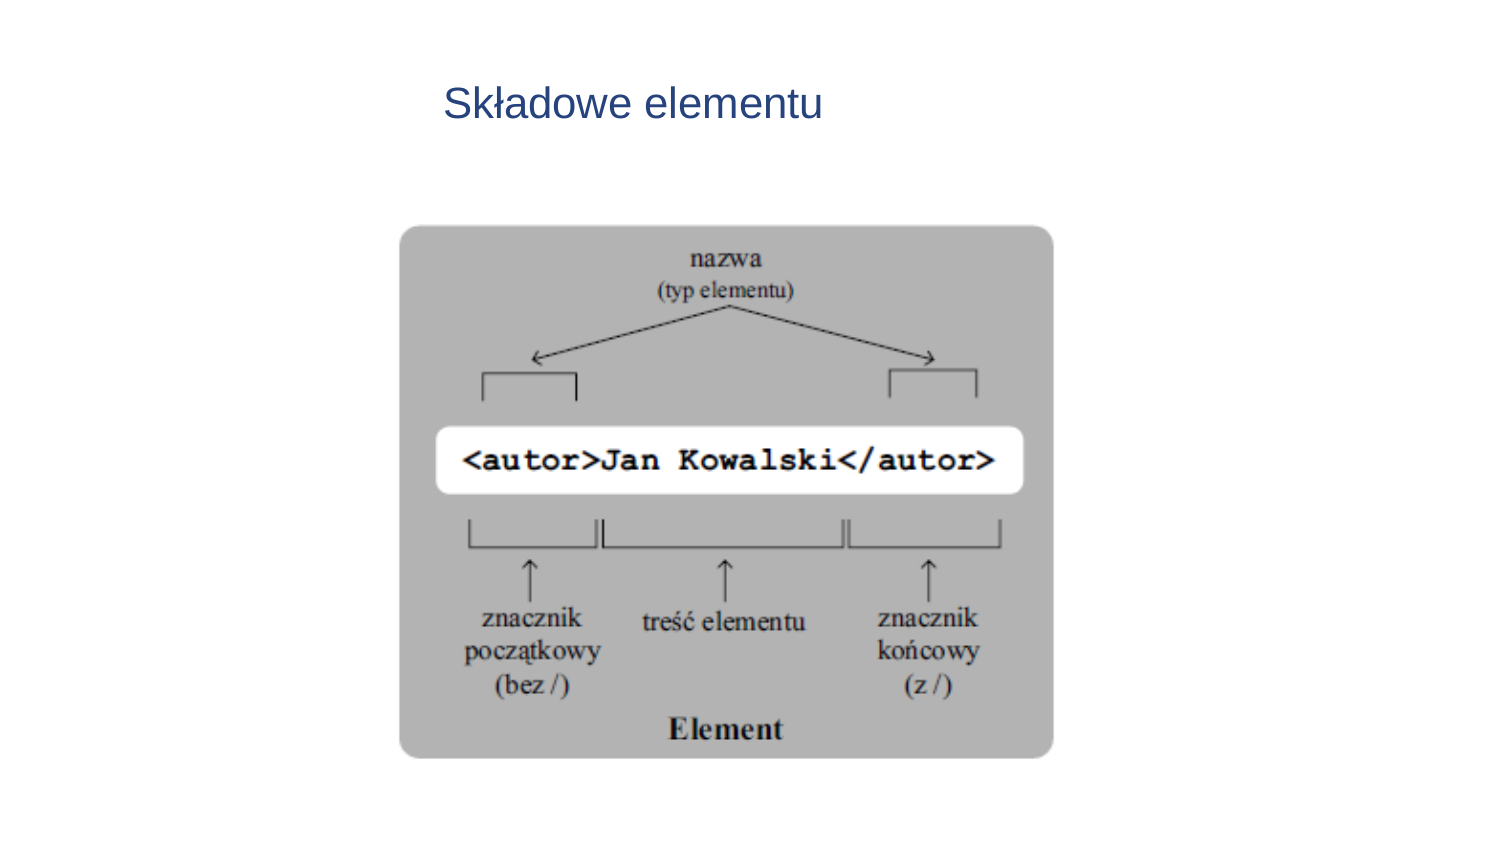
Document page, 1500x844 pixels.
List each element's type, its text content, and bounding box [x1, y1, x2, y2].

picture [306, 188, 1180, 796]
text_box Składowe elementu [428, 67, 1123, 135]
